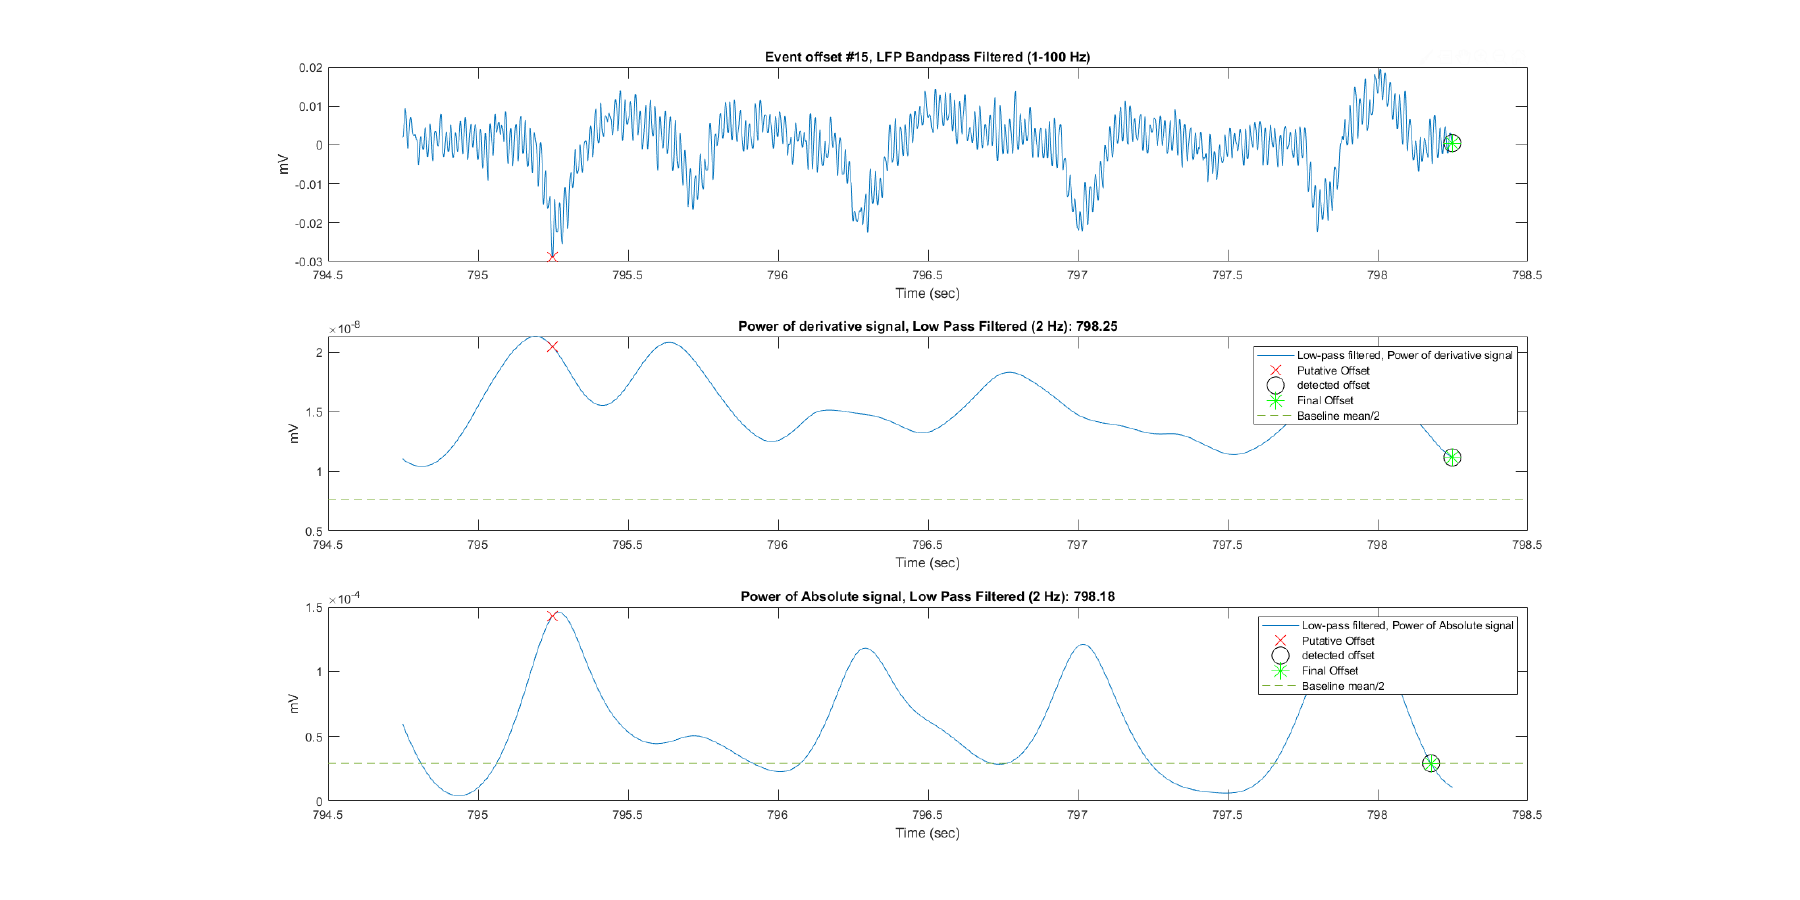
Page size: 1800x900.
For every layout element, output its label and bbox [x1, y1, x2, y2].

picture [126, 0, 1674, 900]
